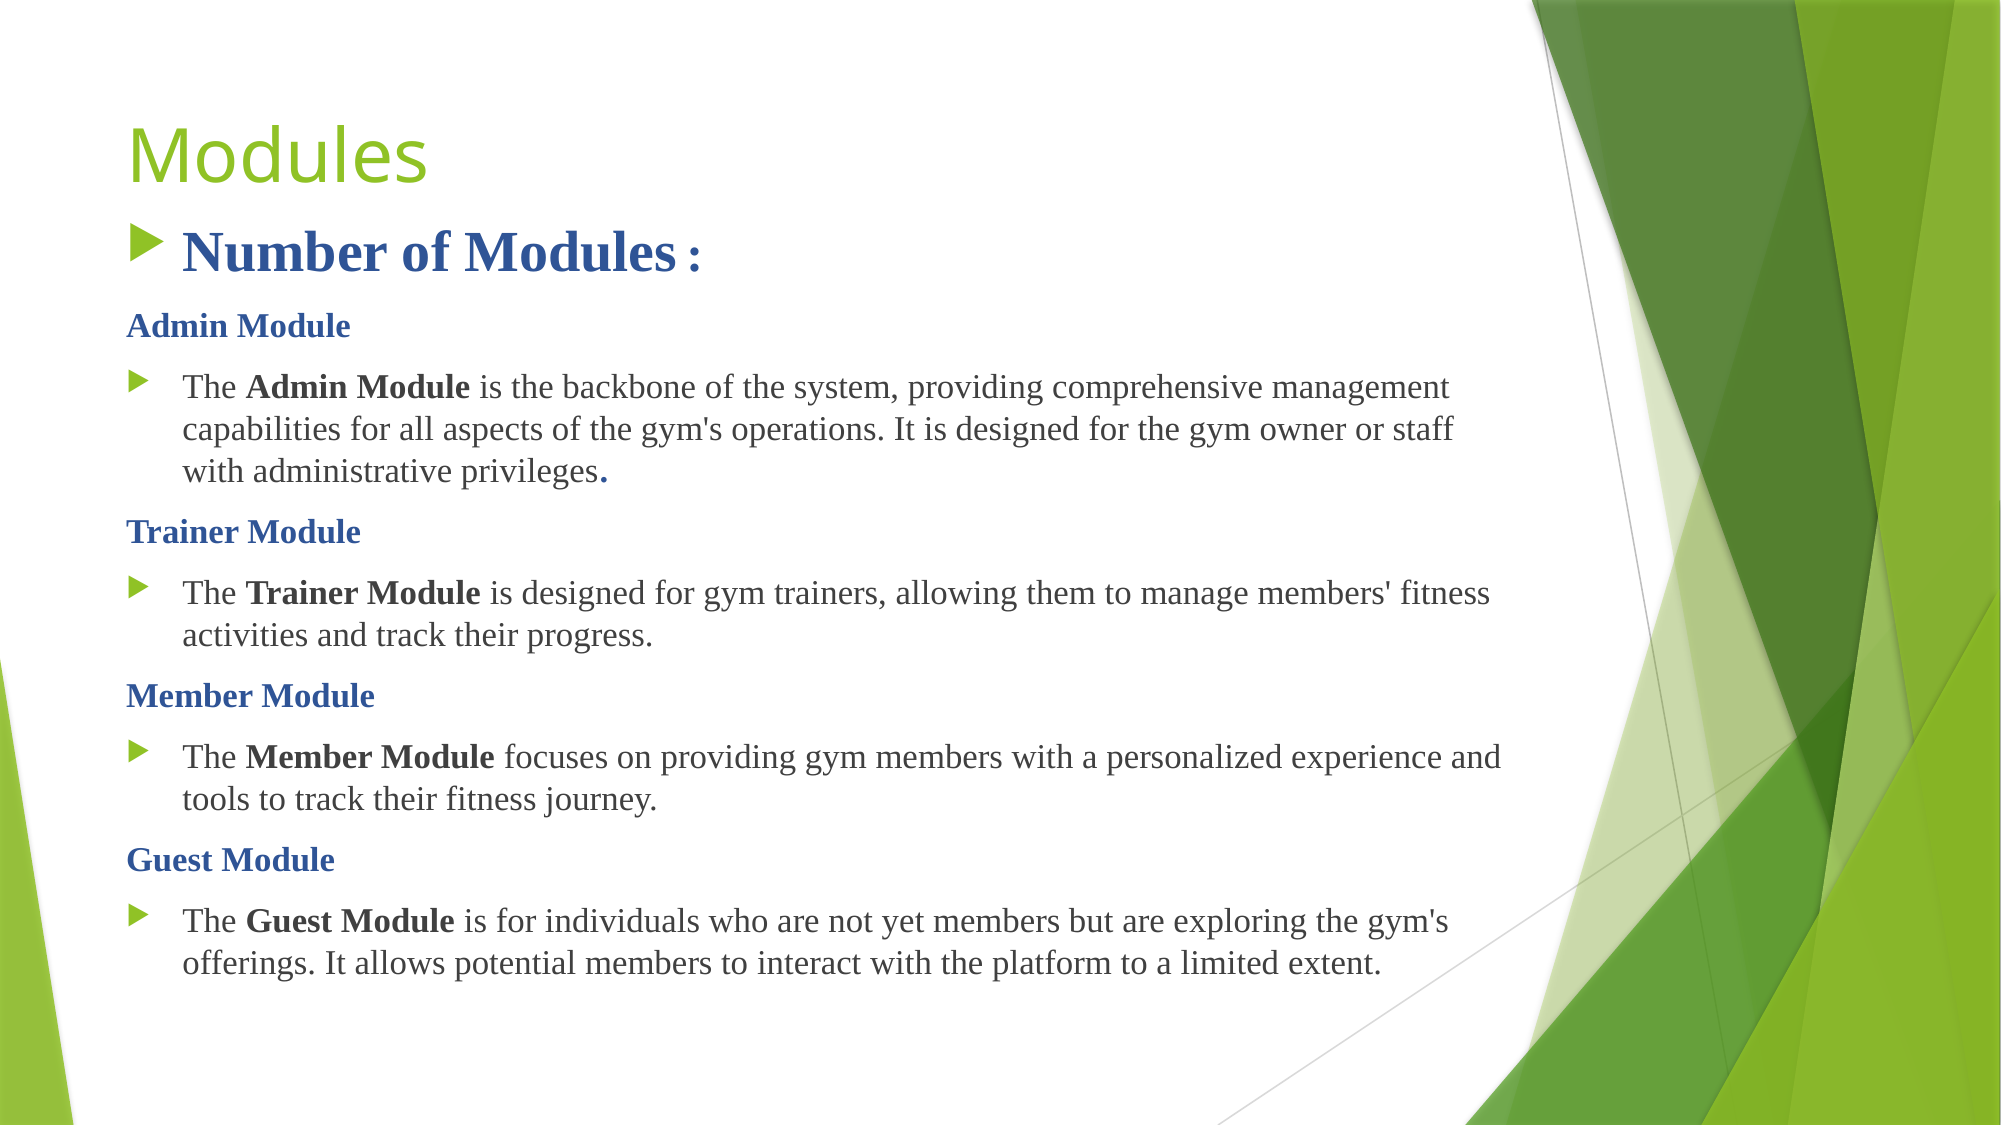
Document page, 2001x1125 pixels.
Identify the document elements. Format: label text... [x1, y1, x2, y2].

title Modules [111, 99, 1522, 205]
list Number of Modules : Admin Module The Admin Module is the backbone of the system, providing comprehensive management capabilities for all aspects of the gym's operations. It is designed for the gym owner or staff with administrative privileges. Trainer Module The Trainer Module is designed for gym trainers, allowing them to manage members' fitness activities and track their progress. Member Module The Member Module focuses on providing gym members with a personalized experience and tools to track their fitness journey. Guest Module The Guest Module is for individuals who are not yet members but are exploring the gym's offerings. It allows potential members to interact with the platform to a limited extent. [111, 205, 1522, 992]
